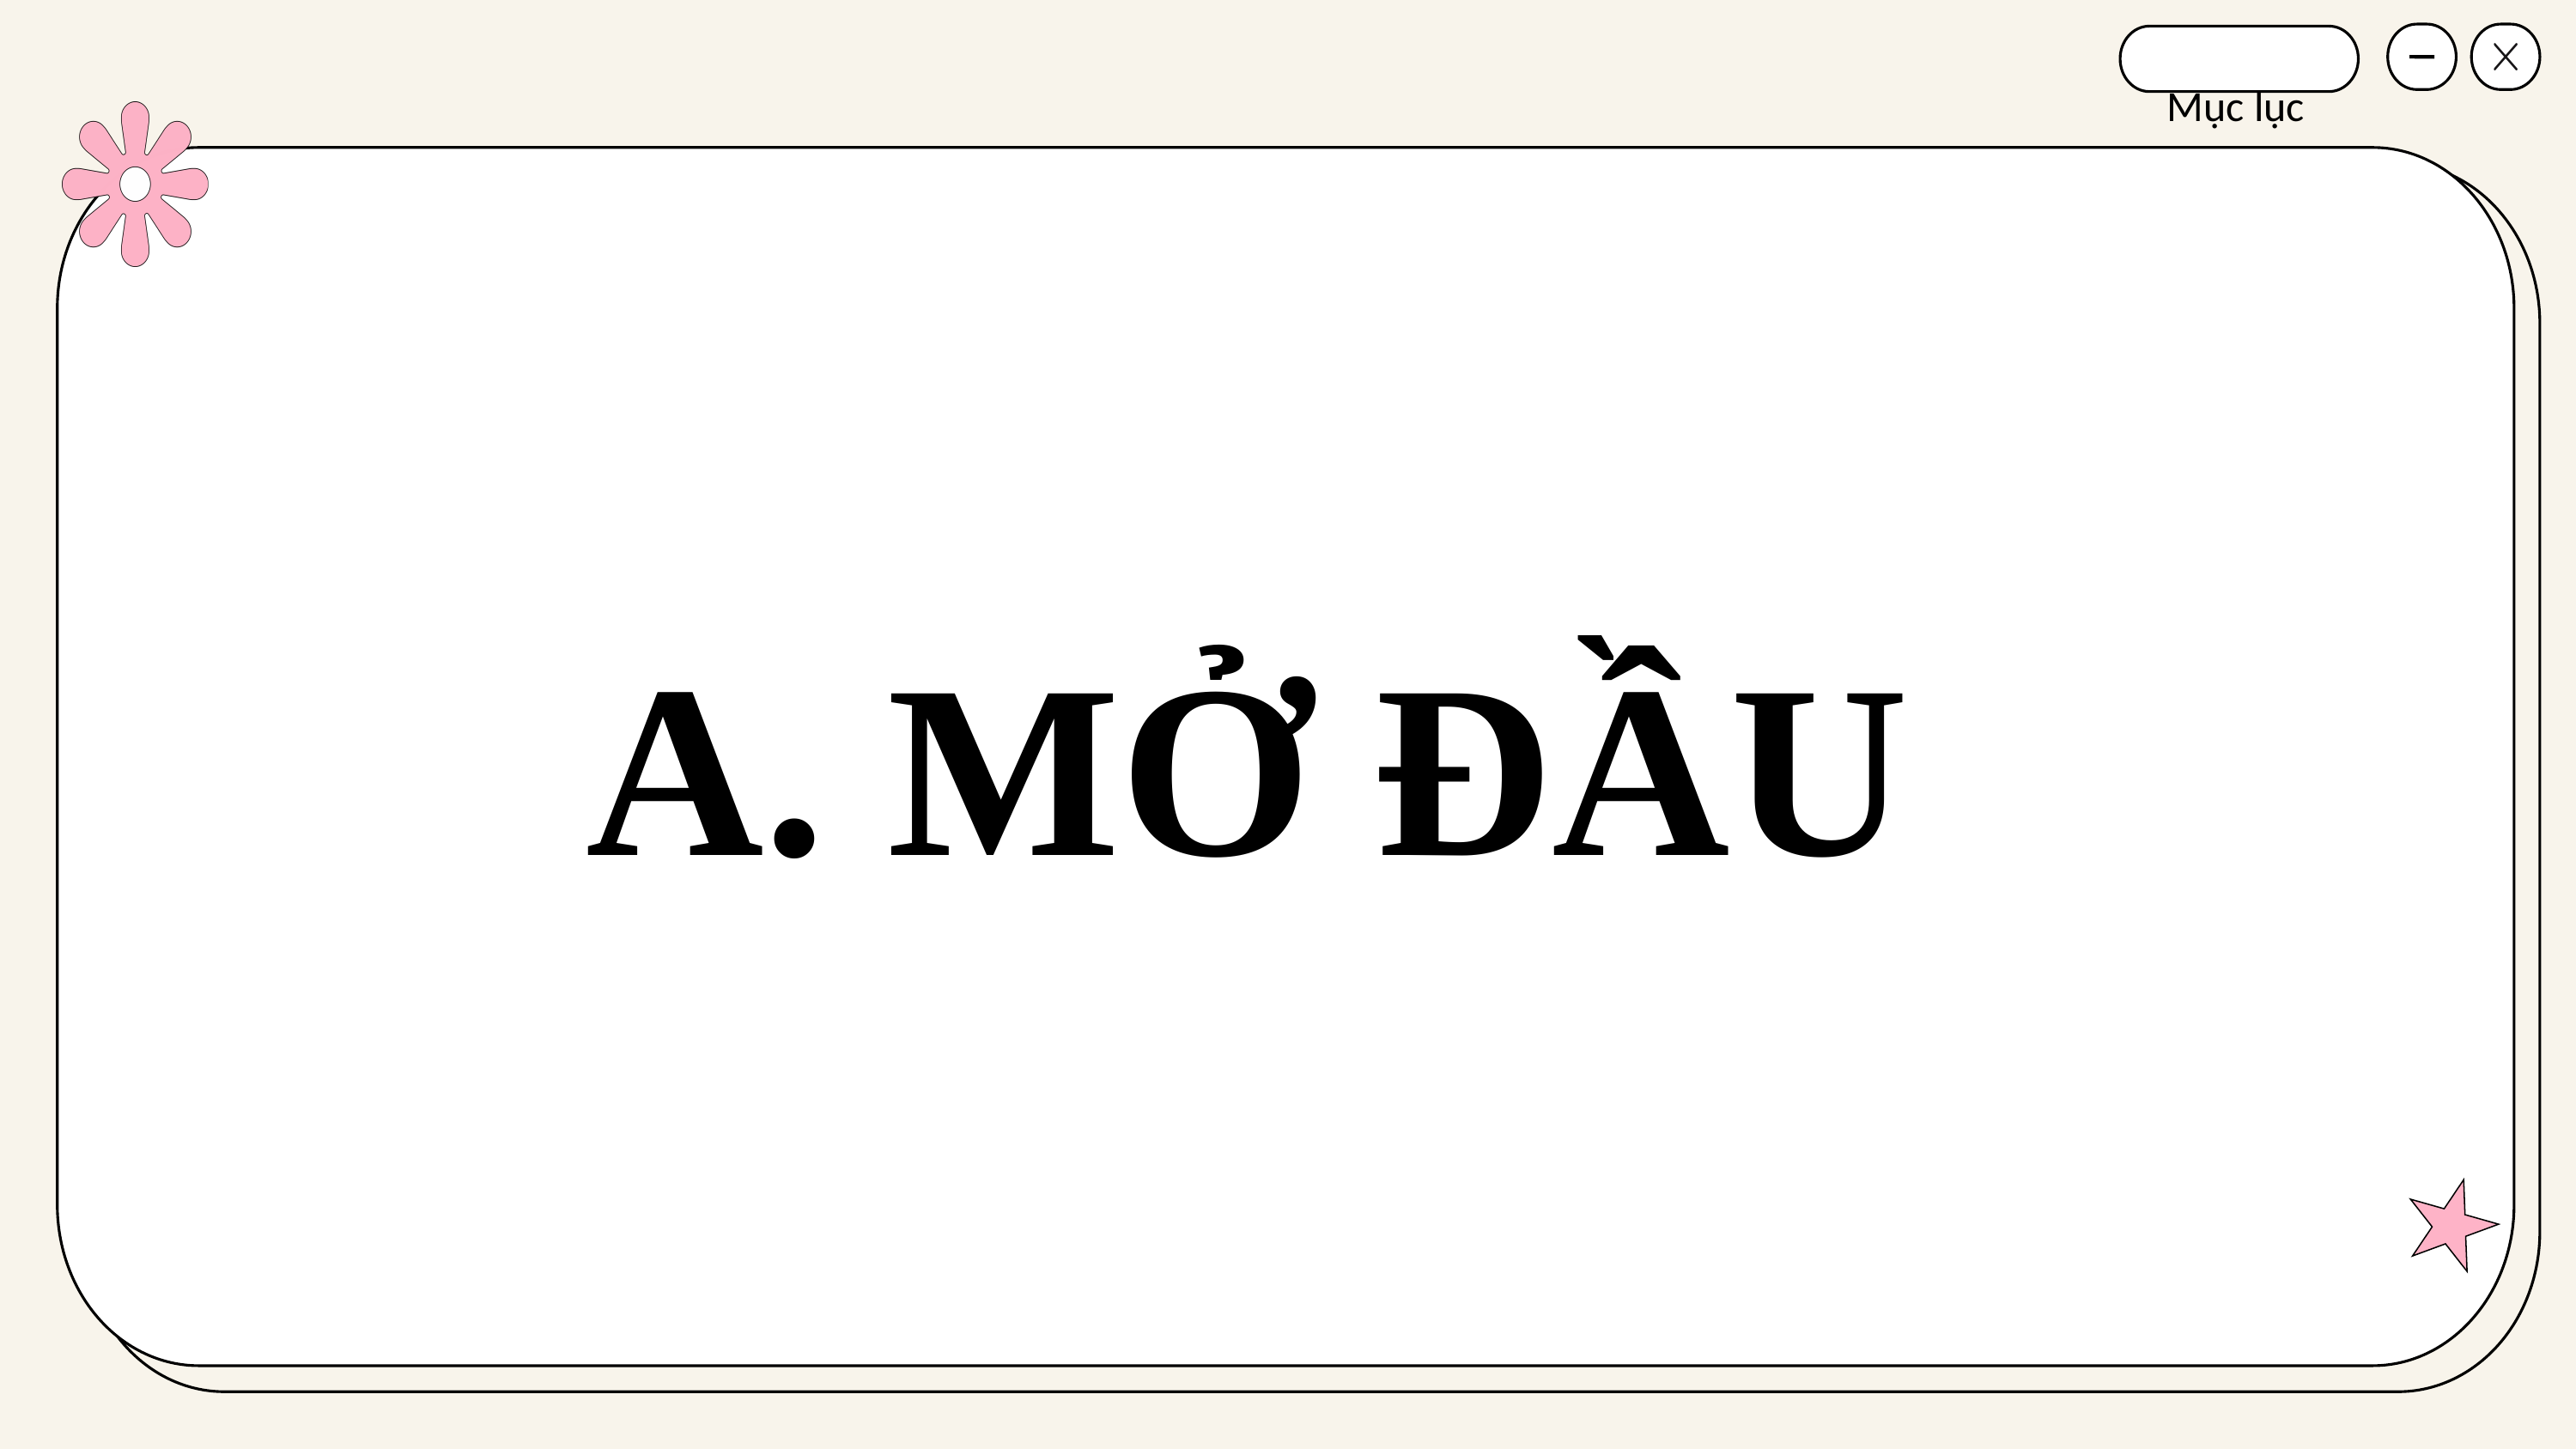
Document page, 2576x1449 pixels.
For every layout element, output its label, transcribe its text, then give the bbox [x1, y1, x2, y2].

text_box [2405, 1178, 2498, 1266]
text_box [2119, 0, 2541, 92]
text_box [57, 147, 2515, 1367]
text_box [62, 101, 209, 144]
text_box Mục lục [1544, 0, 2576, 130]
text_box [82, 163, 2541, 1392]
